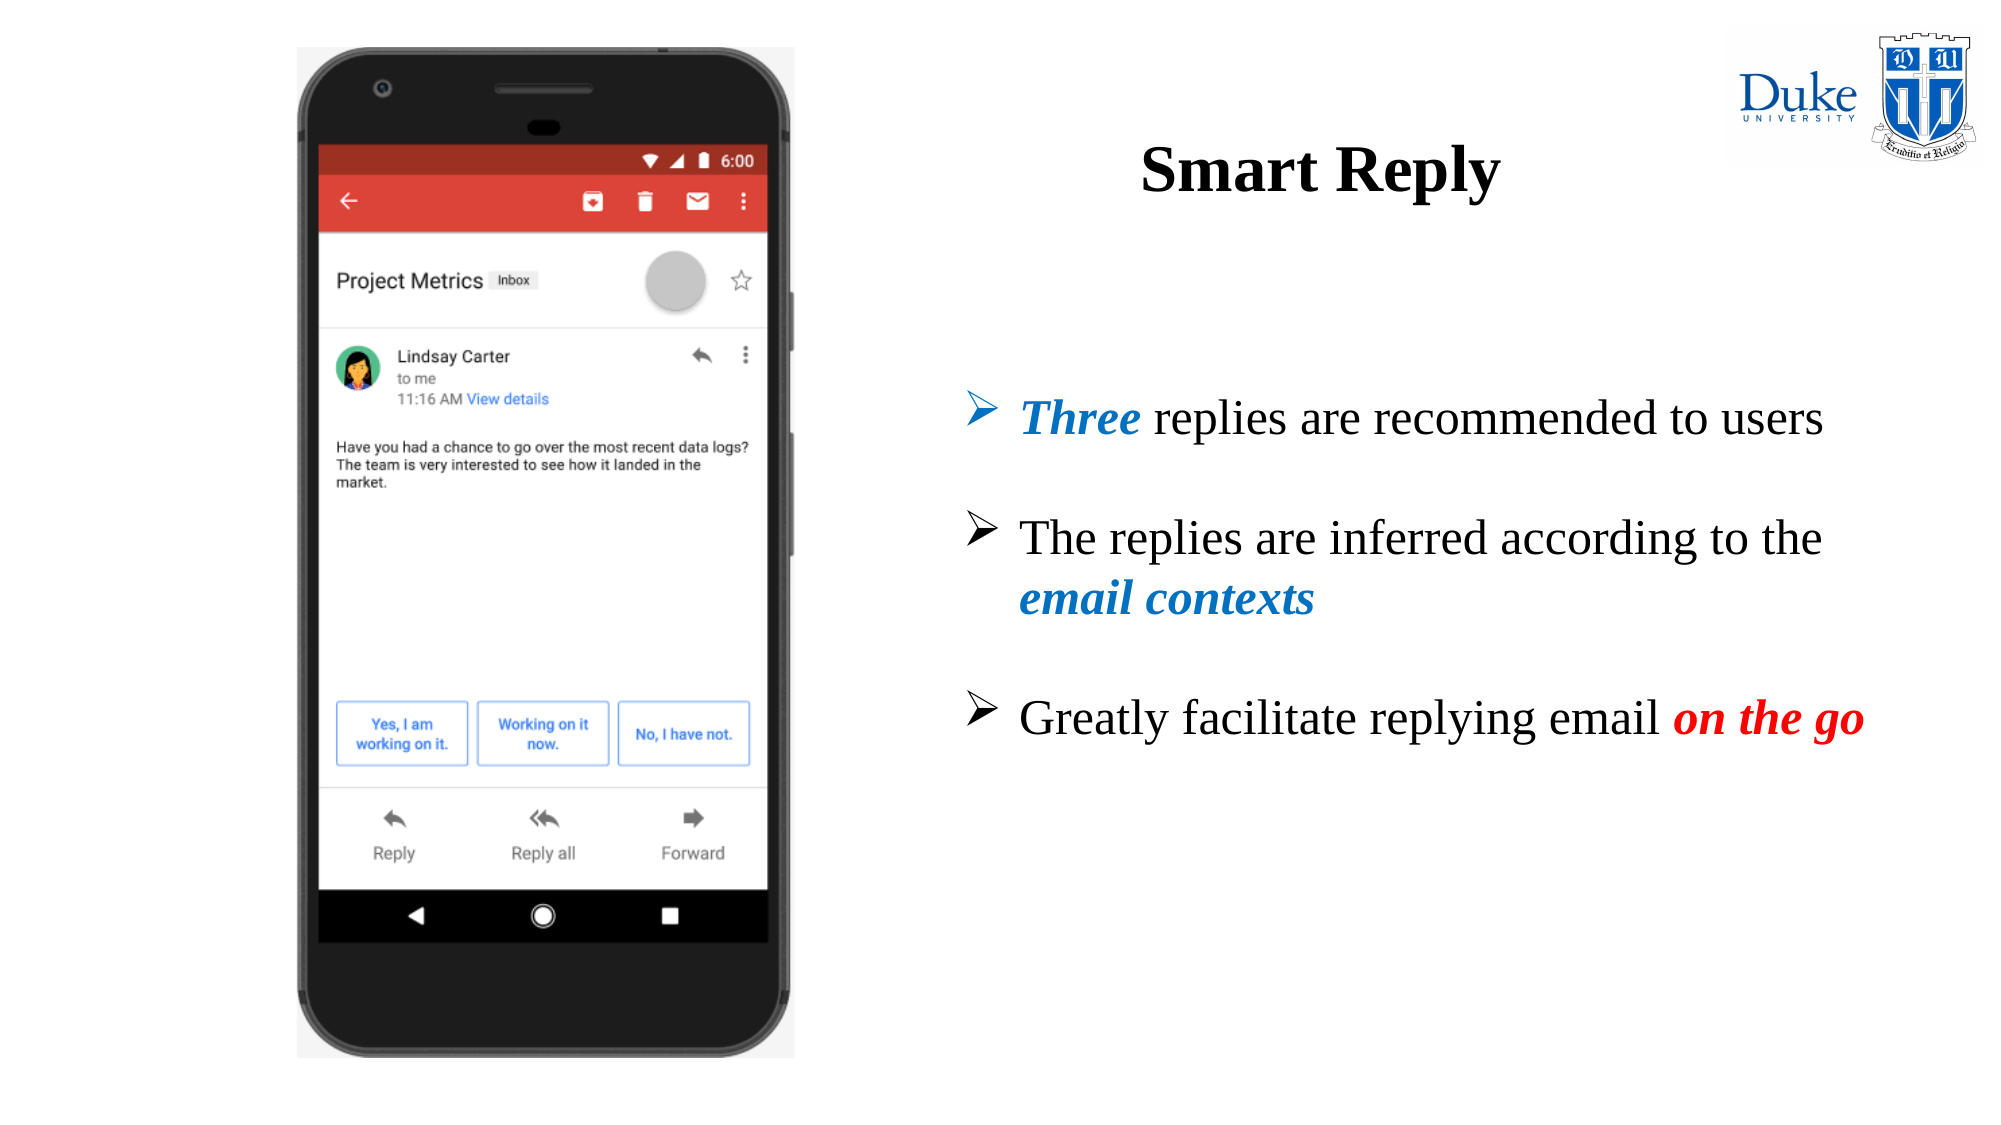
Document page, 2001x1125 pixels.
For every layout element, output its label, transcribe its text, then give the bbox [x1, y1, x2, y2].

text_box Smart Reply [1355, 117, 1724, 213]
picture [0, 47, 1355, 1058]
picture [1724, 26, 1982, 166]
text_box Three replies are recommended to users The replies are inferred according to the email contexts Greatly facilitate replying email on the go [1355, 316, 1902, 812]
